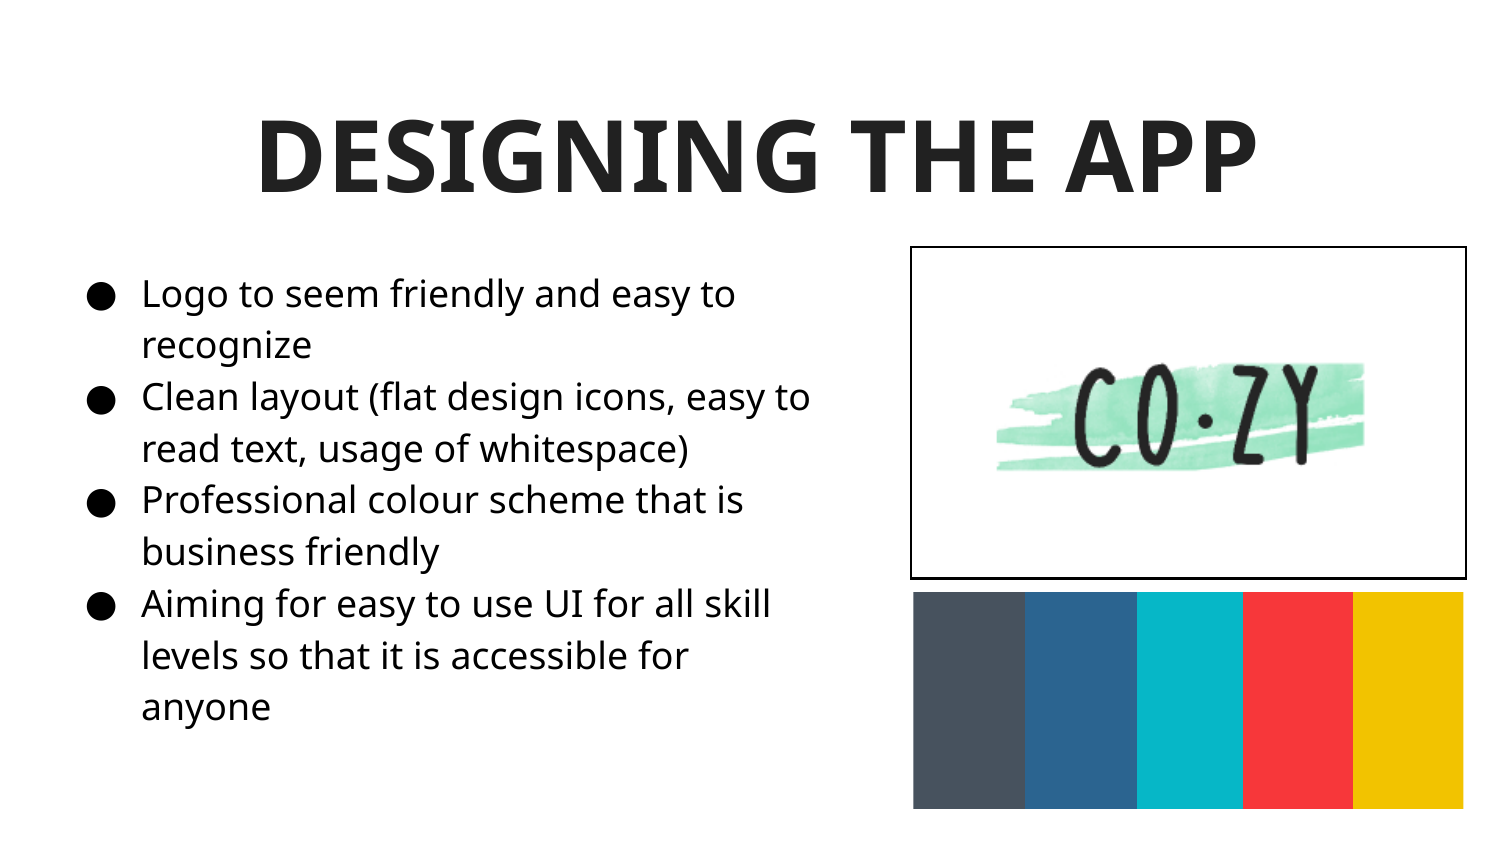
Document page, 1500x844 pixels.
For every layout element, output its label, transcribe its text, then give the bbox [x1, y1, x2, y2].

picture [913, 592, 1464, 809]
list Logo to seem friendly and easy to recognize Clean layout (flat design icons, easy to read text, usage of whitespace) Professional colour scheme that is business friendly Aiming for easy to use UI for all skill levels so that it is accessible for anyone [51, 247, 836, 770]
picture [911, 247, 1466, 578]
title DESIGNING THE APP [51, 56, 1464, 228]
